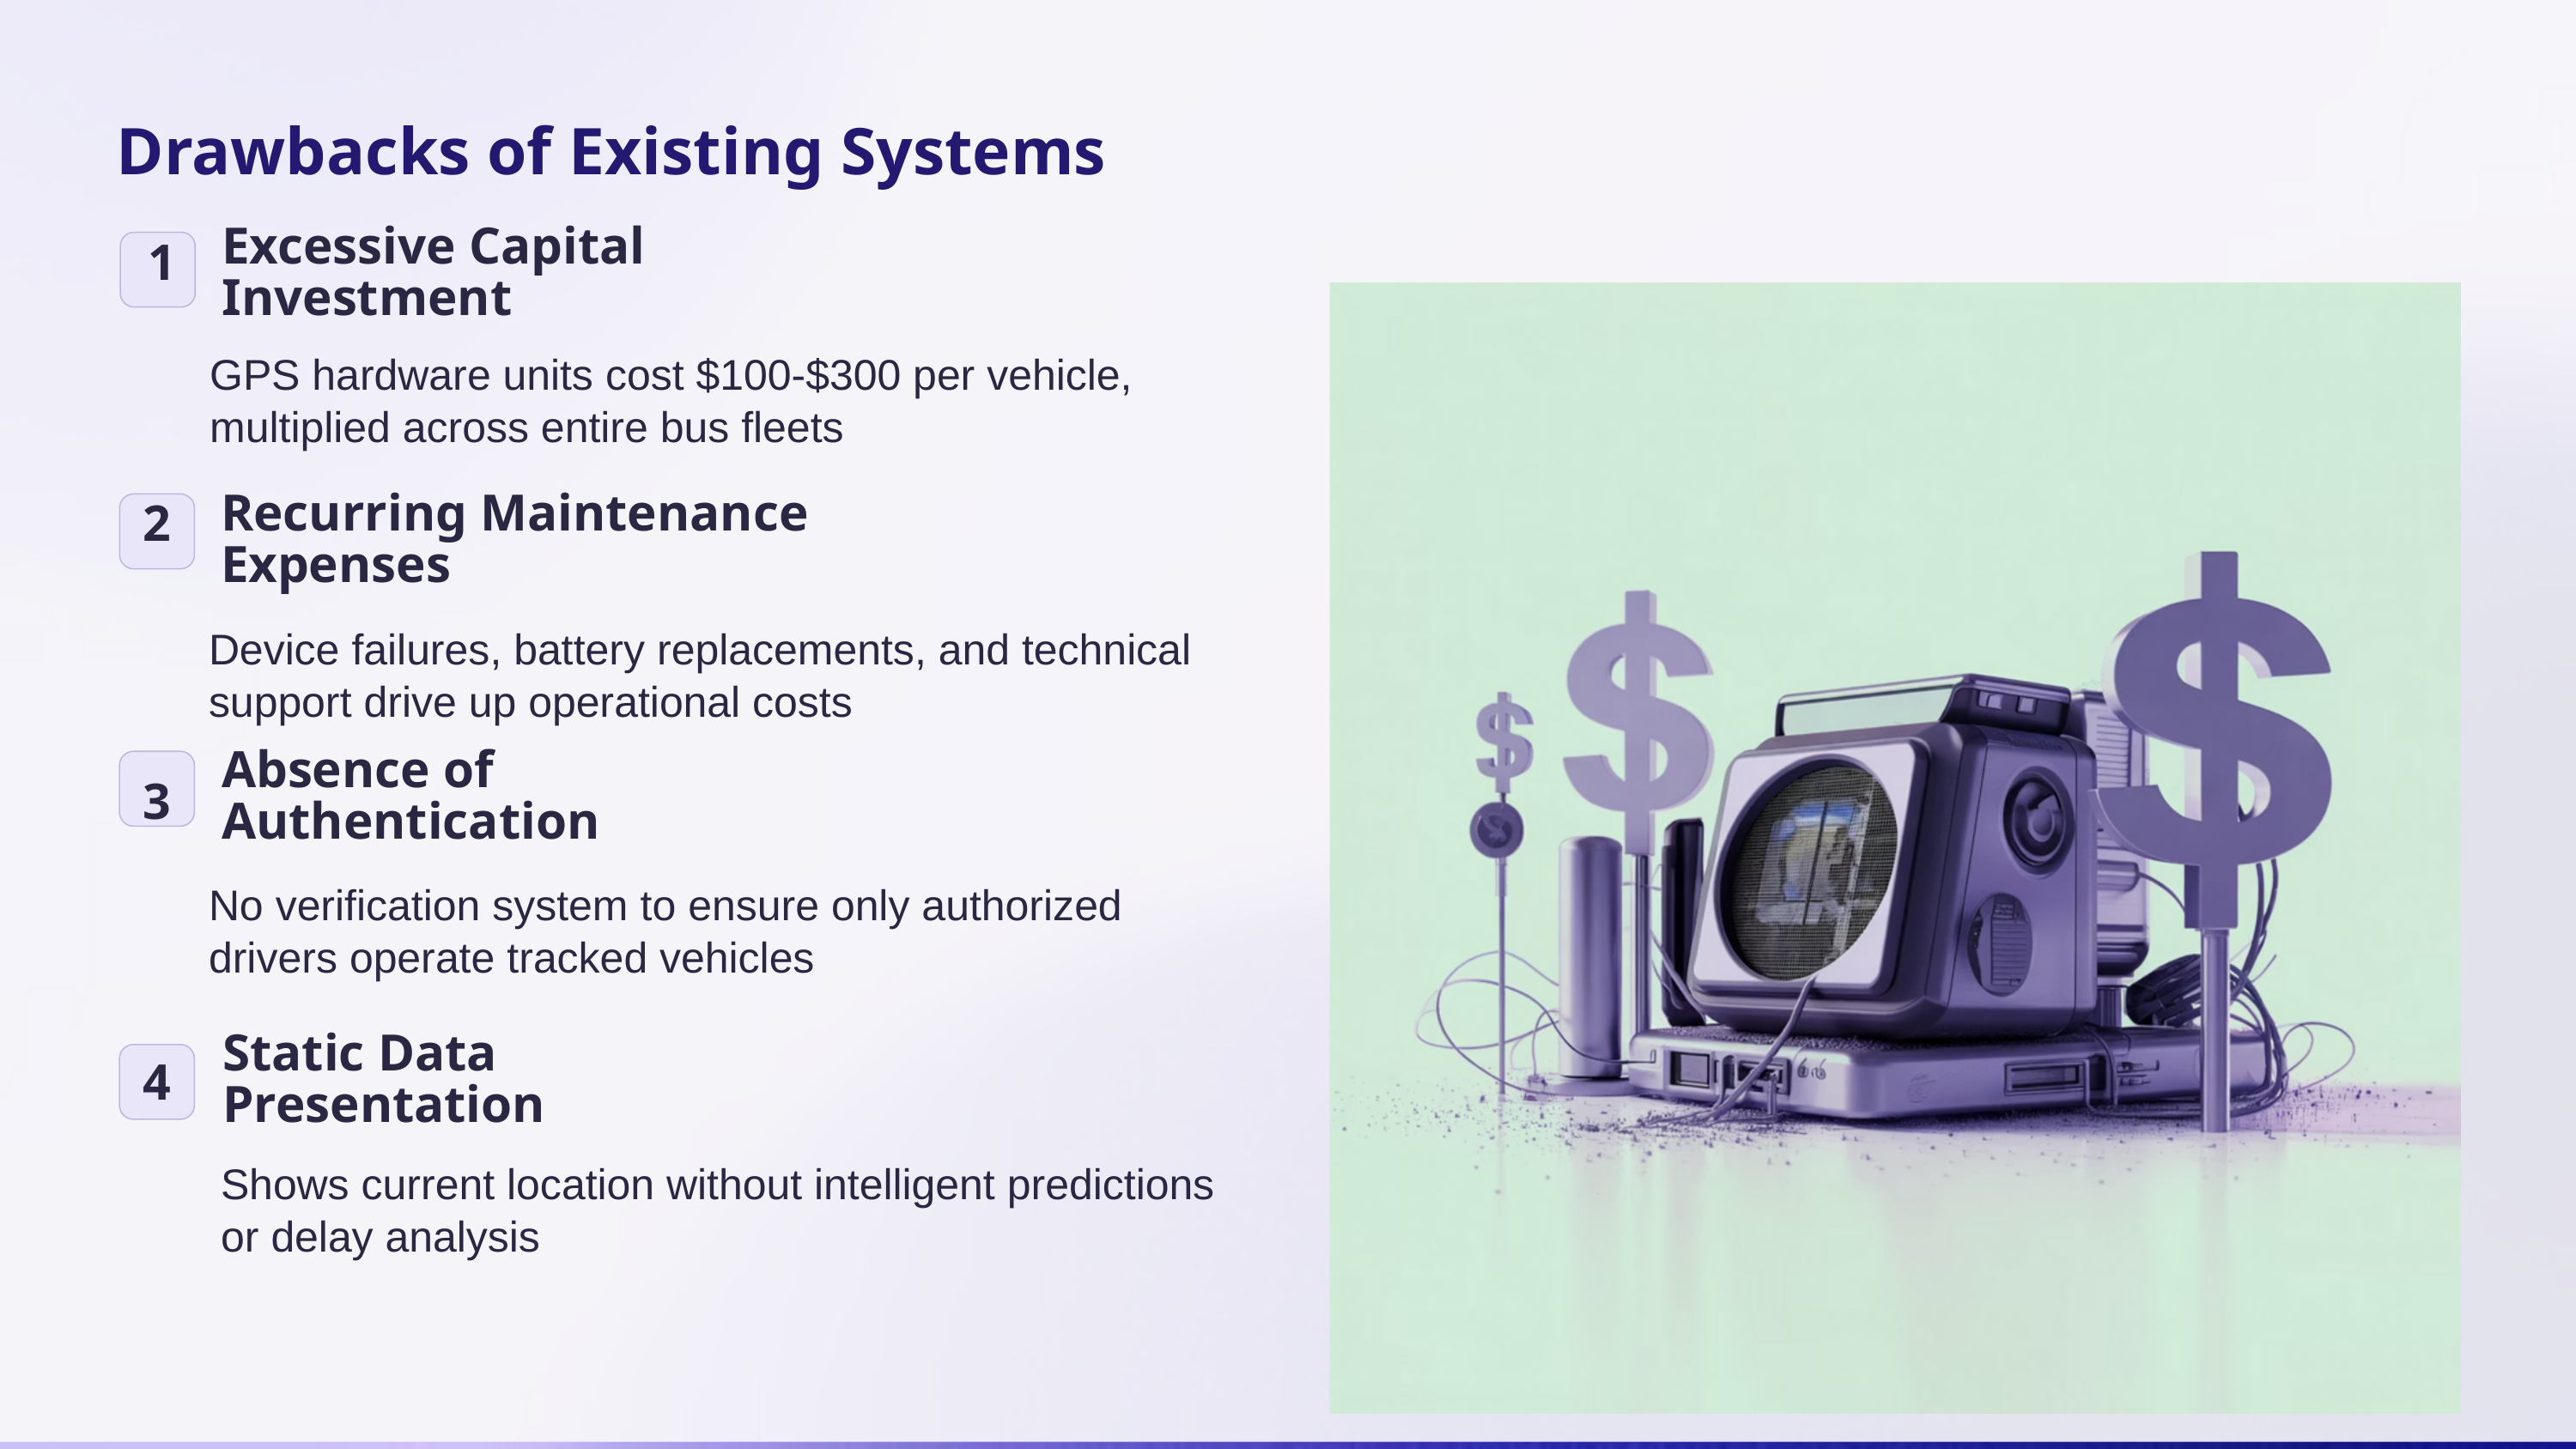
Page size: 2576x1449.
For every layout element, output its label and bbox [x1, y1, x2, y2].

text_box [1329, 282, 2462, 1414]
text_box [118, 1043, 196, 1120]
text_box [119, 231, 197, 308]
text_box [118, 750, 196, 828]
text_box [118, 493, 196, 570]
text_box [0, 0, 2576, 1442]
